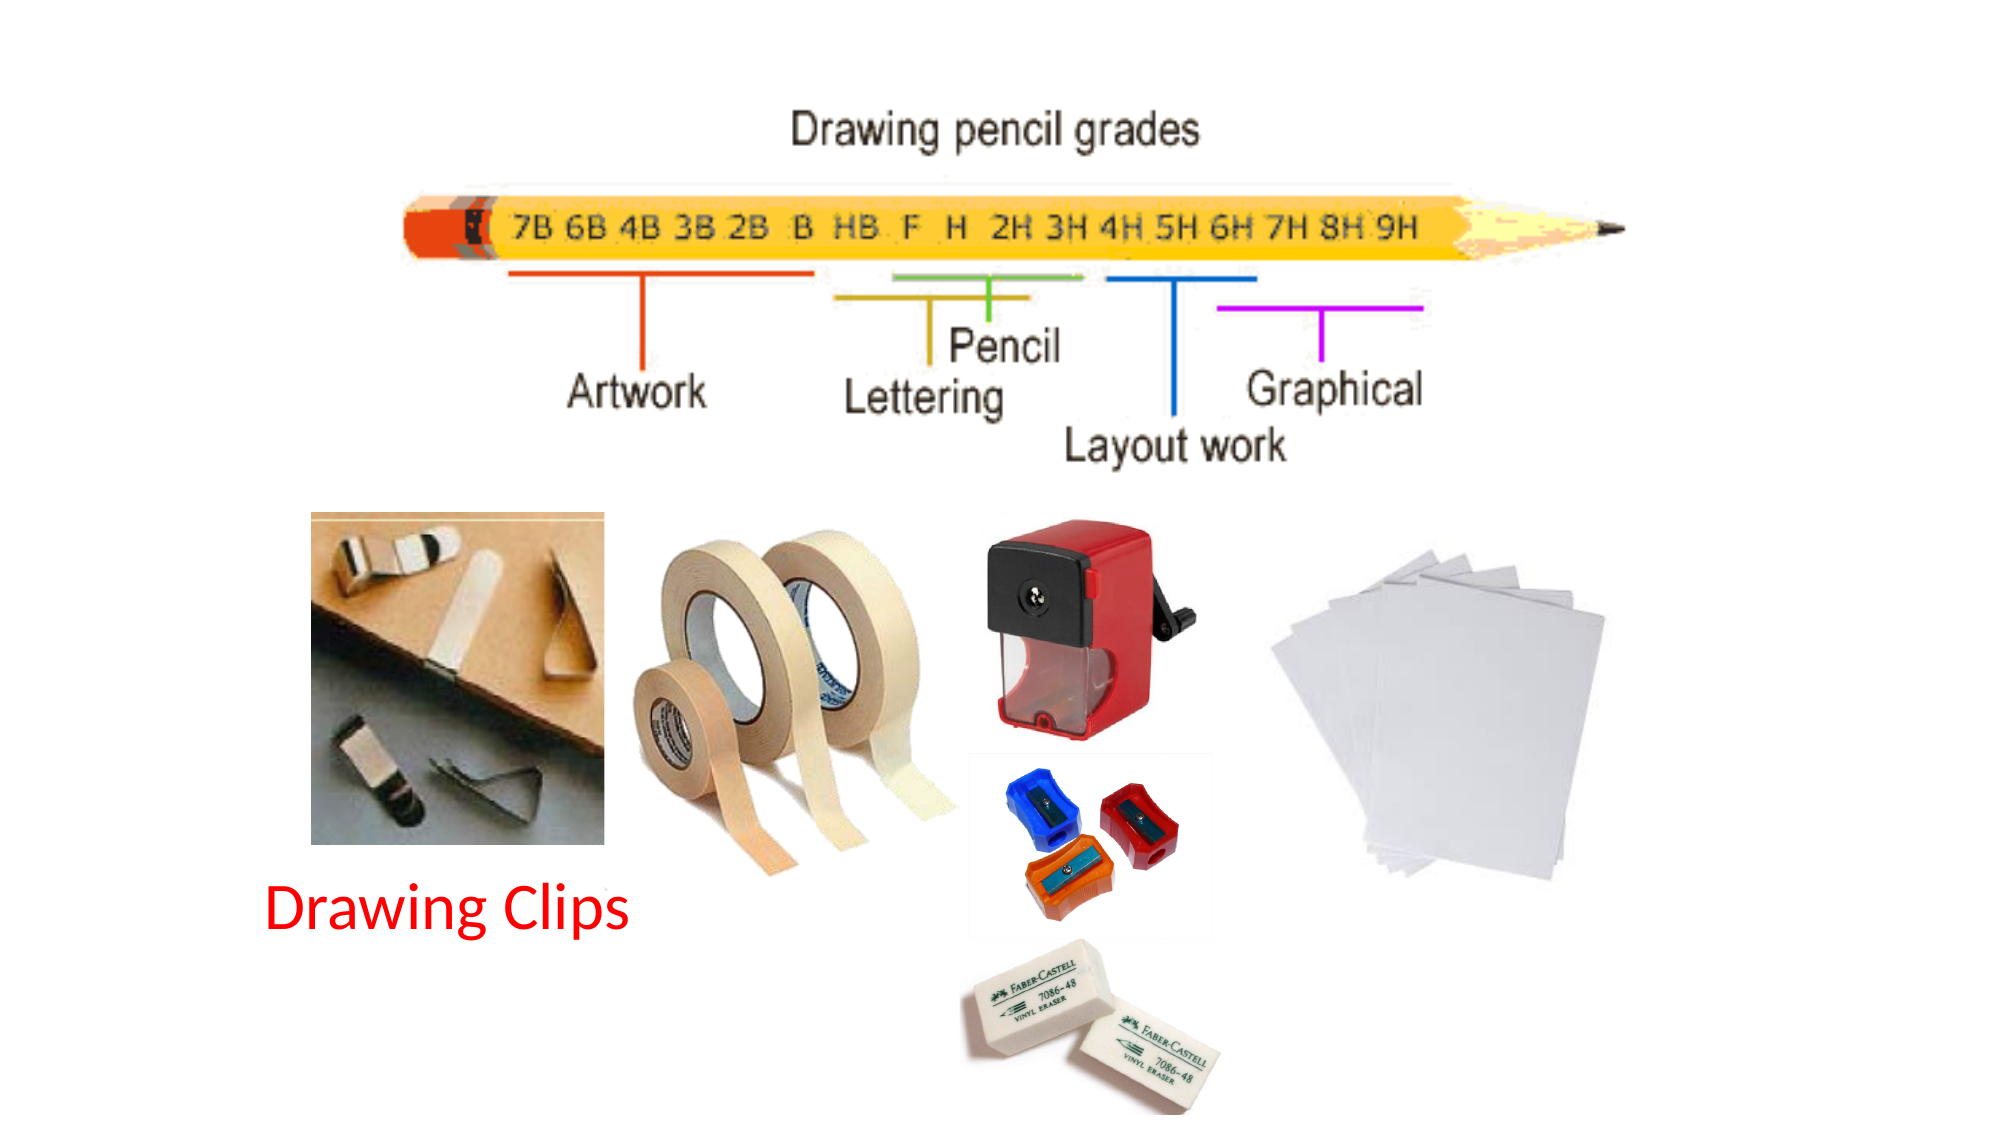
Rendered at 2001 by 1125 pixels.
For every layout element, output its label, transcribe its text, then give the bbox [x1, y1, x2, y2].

picture [311, 87, 1660, 1115]
picture [1262, 539, 1615, 892]
text_box Drawing Clips [249, 855, 743, 951]
